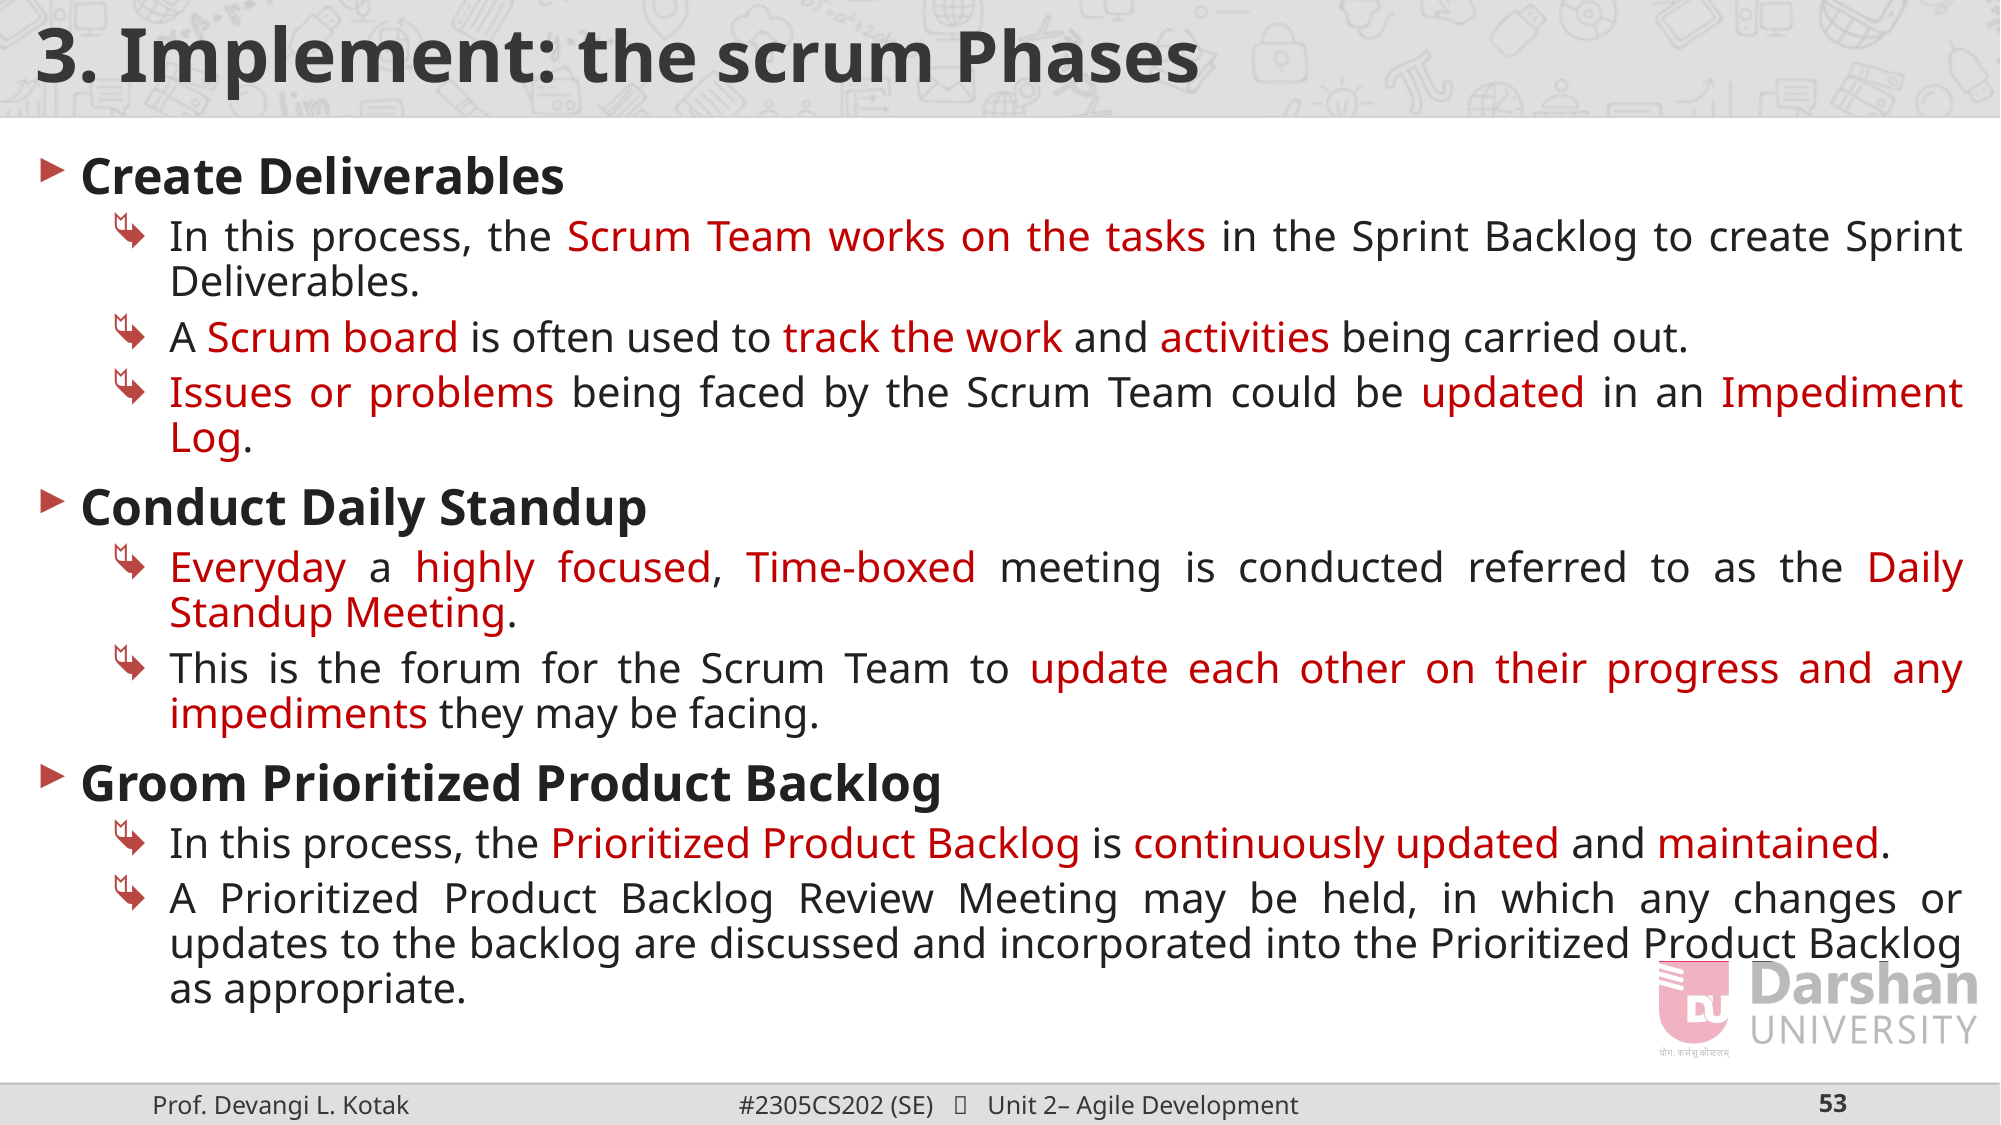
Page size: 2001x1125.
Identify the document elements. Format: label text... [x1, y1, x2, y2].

list Create Deliverables In this process, the Scrum Team works on the tasks in the Sprint Backlog to create Sprint Deliverables. A Scrum board is often used to track the work and activities being carried out. Issues or problems being faced by the Scrum Team could be updated in an Impediment Log. Conduct Daily Standup Everyday a highly focused, Time-boxed meeting is conducted referred to as the Daily Standup Meeting. This is the forum for the Scrum Team to update each other on their progress and any impediments they may be facing. Groom Prioritized Product Backlog In this process, the Prioritized Product Backlog is continuously updated and maintained. A Prioritized Product Backlog Review Meeting may be held, in which any changes or updates to the backlog are discussed and incorporated into the Prioritized Product Backlog as appropriate. [21, 143, 1979, 1061]
title 3. Implement: the scrum Phases [0, 0, 2000, 117]
